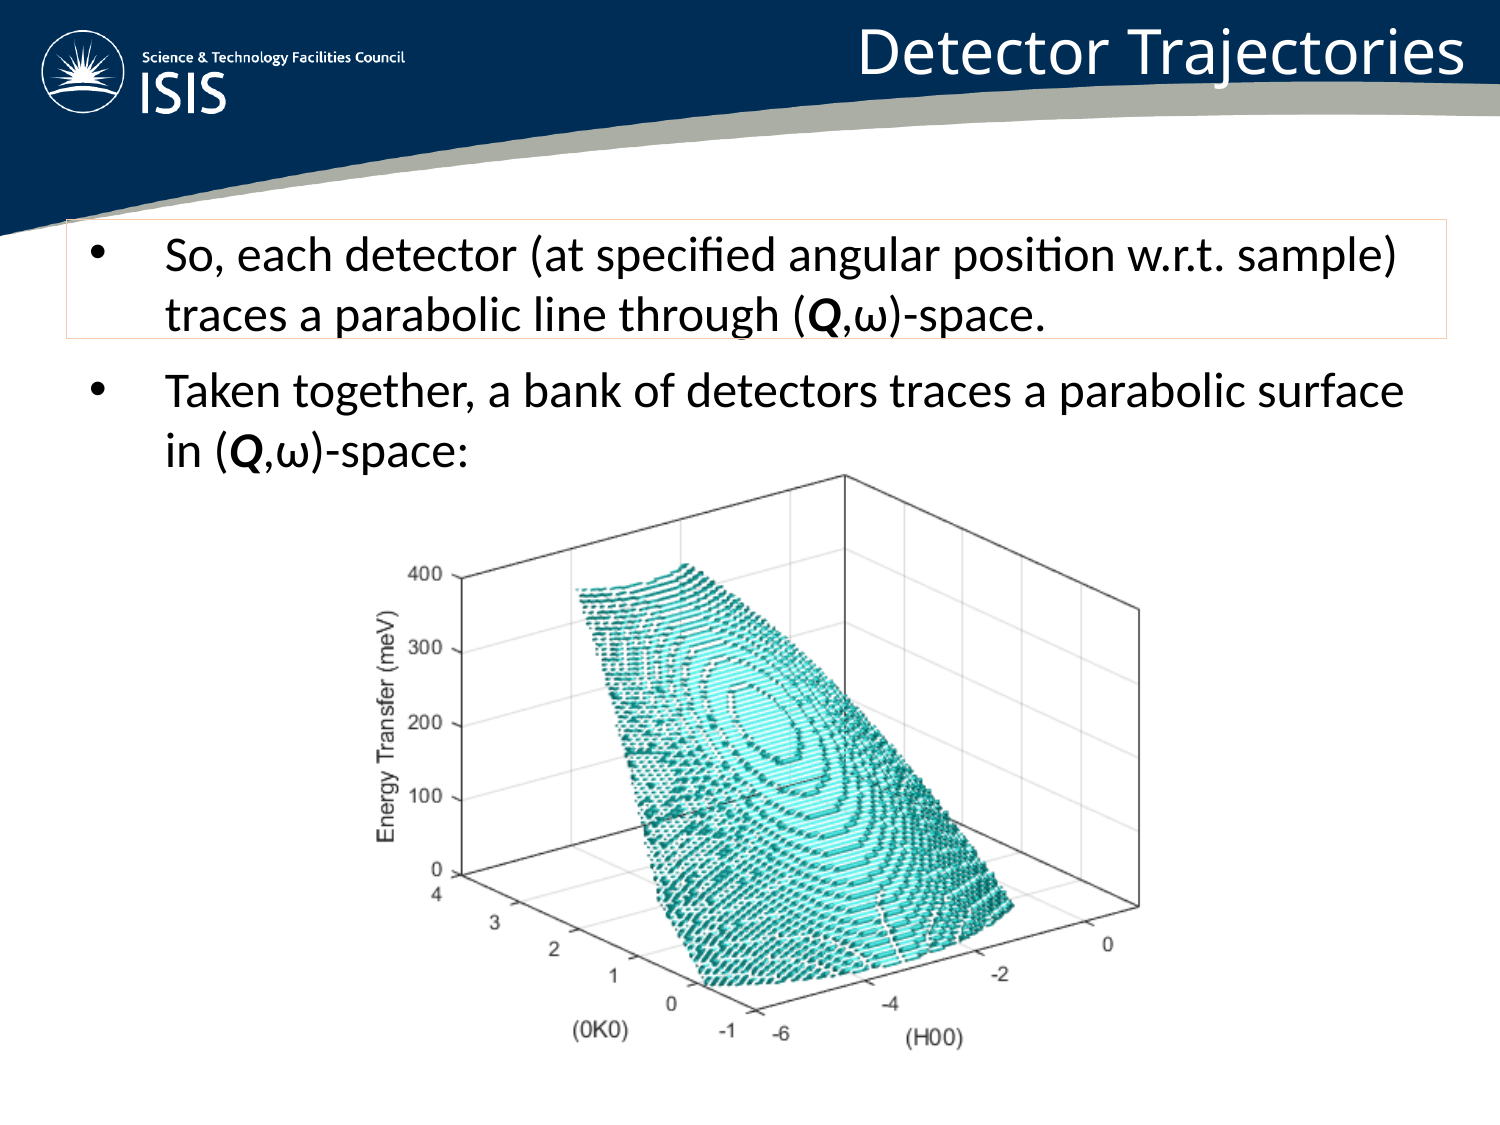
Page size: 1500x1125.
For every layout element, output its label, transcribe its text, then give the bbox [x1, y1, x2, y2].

list So, each detector (at specified angular position w.r.t. sample) traces a parabolic line through (Q,ω)-space. Taken together, a bank of detectors traces a parabolic surface in (Q,ω)-space: [75, 339, 1425, 1005]
text_box Detector Trajectories [442, 3, 1483, 96]
list So, each detector (at specified angular position w.r.t. sample) traces a parabolic line through (Q,ω)-space. Taken together, a bank of detectors traces a parabolic surface in (Q,ω)-space: [75, 213, 1425, 218]
text_box [65, 218, 1447, 339]
picture [0, 0, 1500, 302]
picture [347, 426, 1223, 1083]
